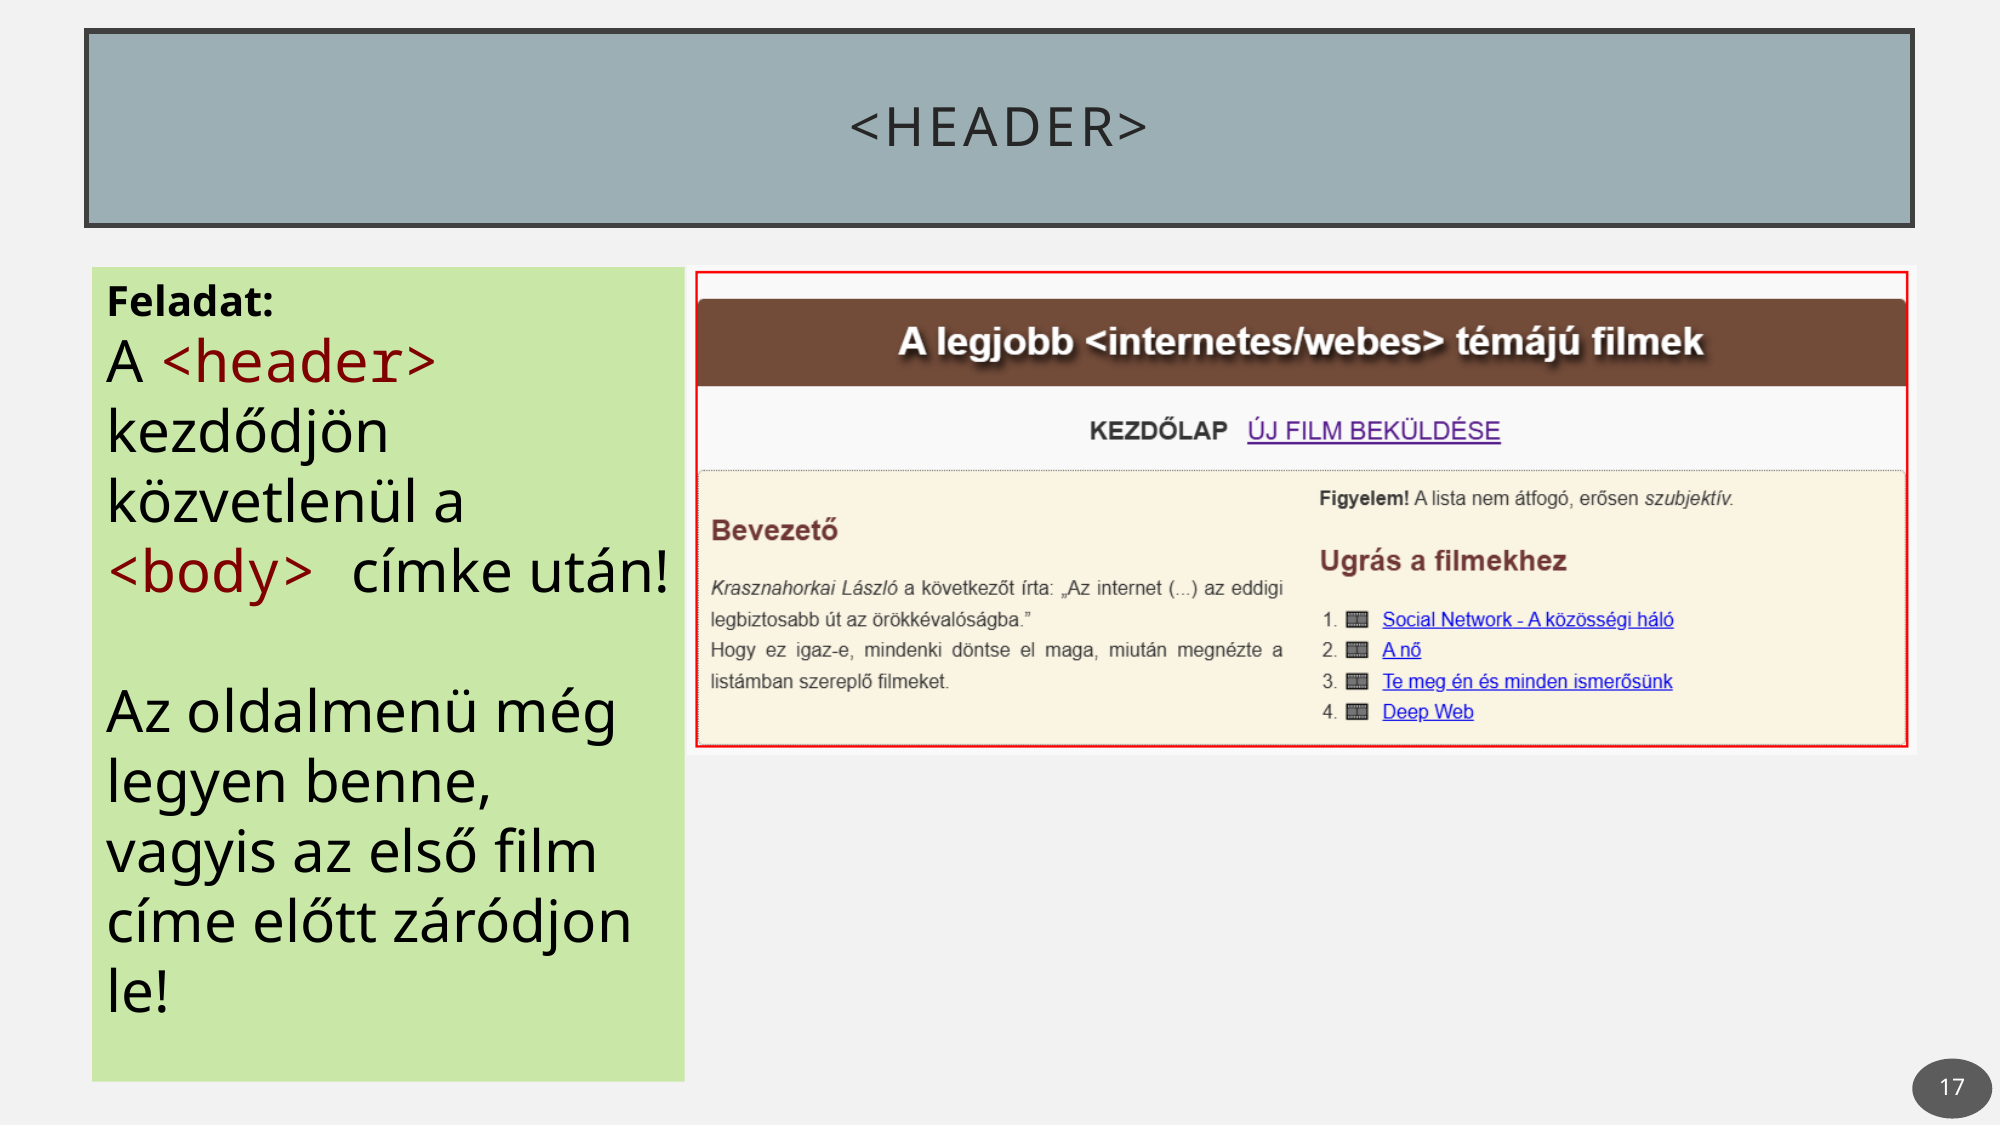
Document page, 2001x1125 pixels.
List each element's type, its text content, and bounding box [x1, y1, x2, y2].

picture [687, 265, 1917, 755]
title <header> [84, 28, 1915, 228]
slide_number 17 [1912, 1058, 1993, 1119]
text_box Feladat: A <header> kezdődjön közvetlenül a <body> címke után! Az oldalmenü még legyen benne, vagyis az első film címe előtt záródjon le! [92, 267, 685, 1082]
